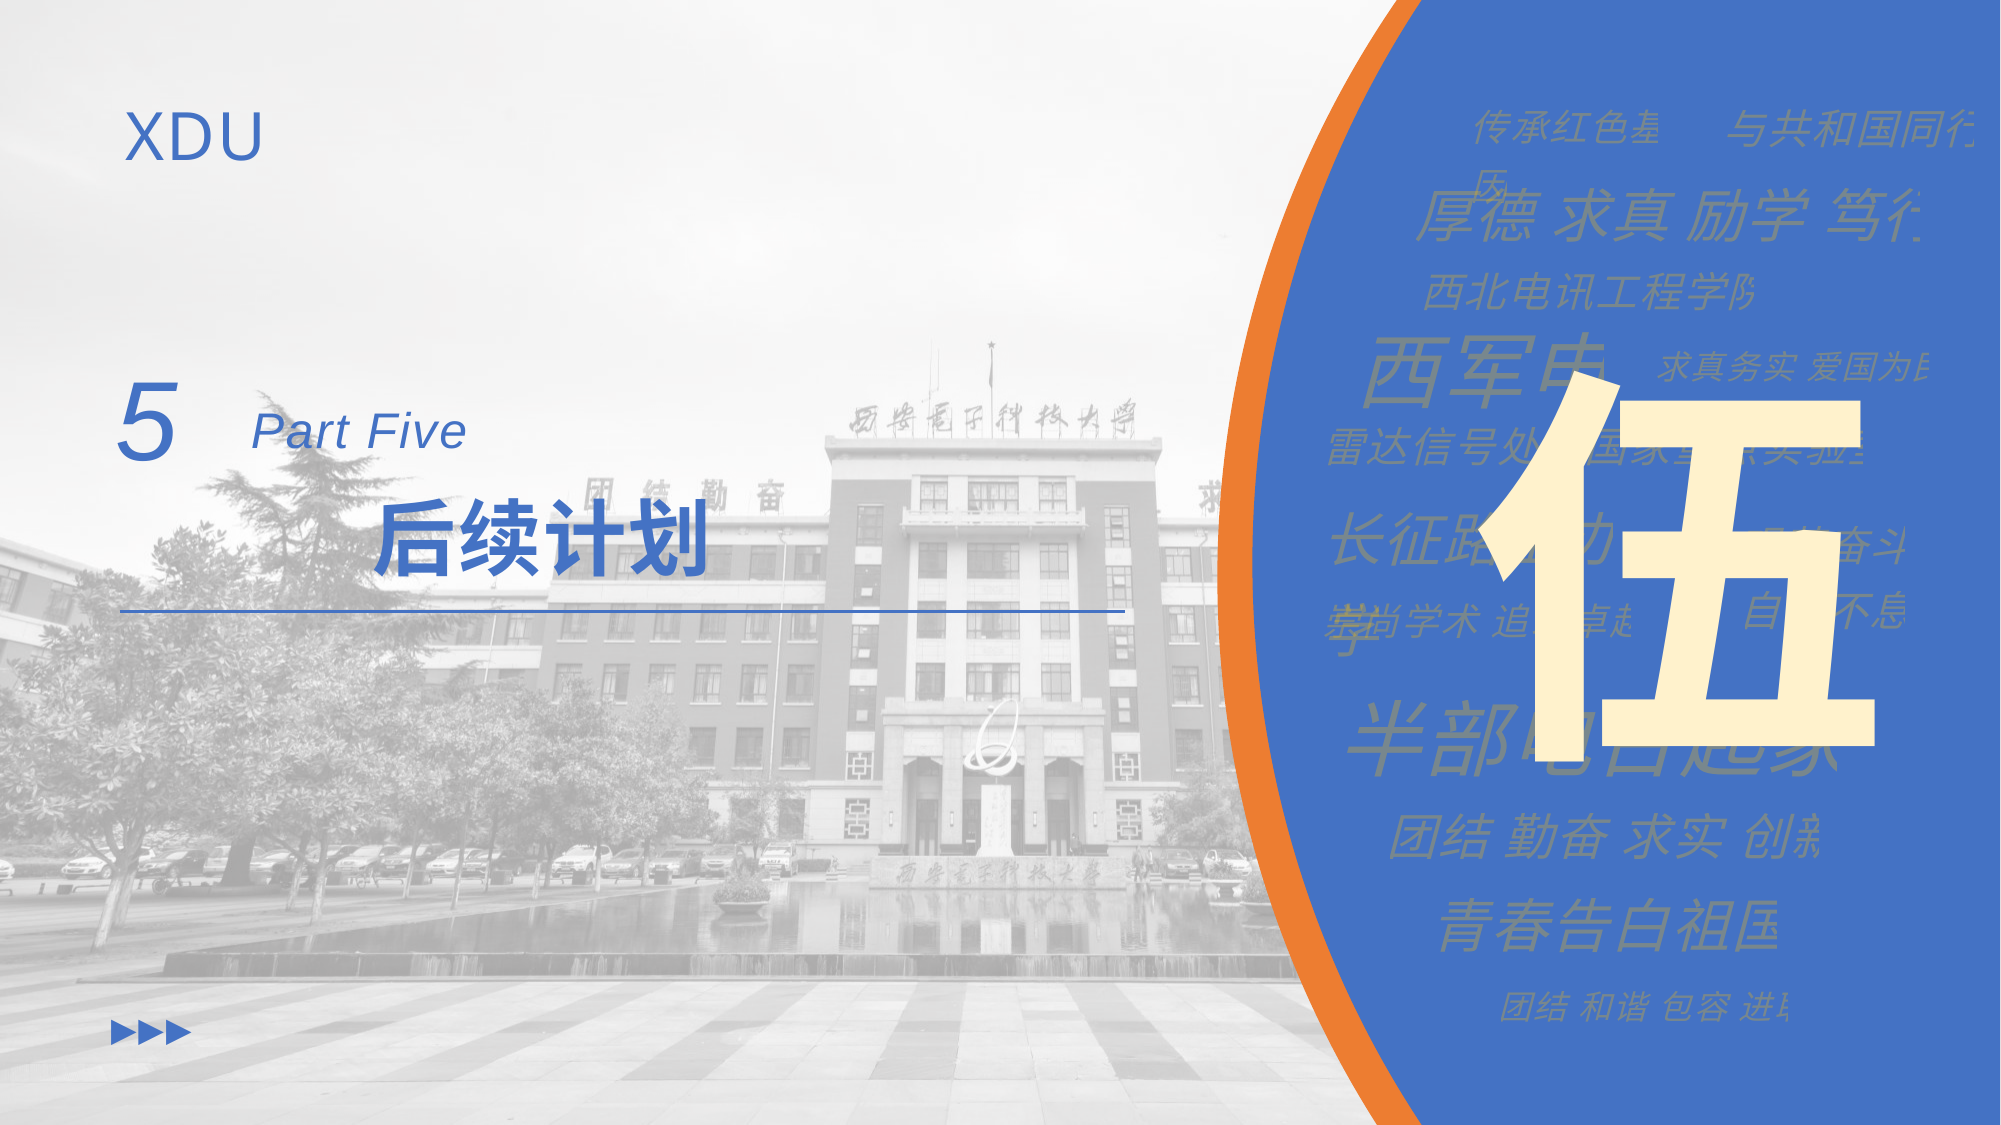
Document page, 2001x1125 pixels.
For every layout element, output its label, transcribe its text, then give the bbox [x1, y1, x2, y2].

text_box 伍 [1455, 300, 1902, 815]
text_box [96, 300, 1126, 706]
